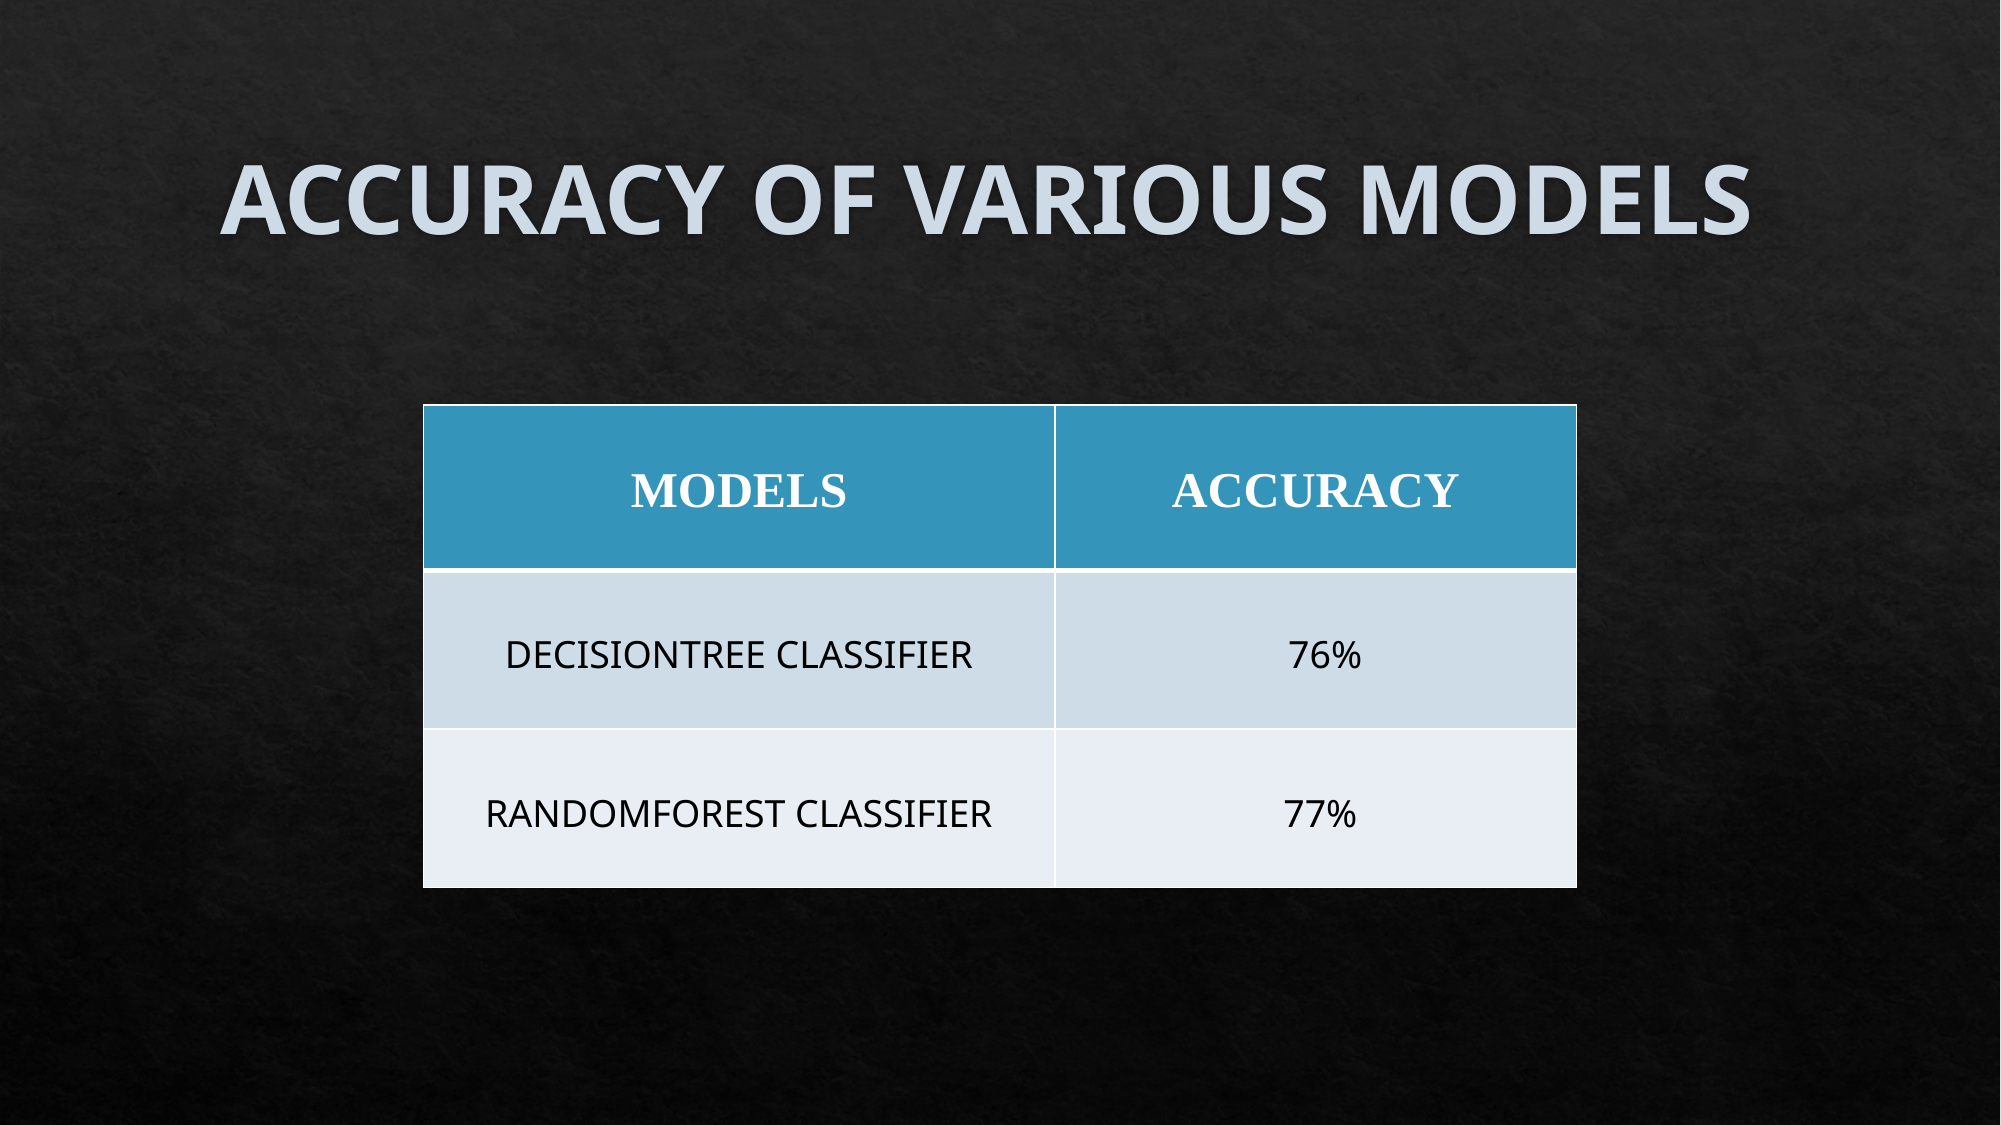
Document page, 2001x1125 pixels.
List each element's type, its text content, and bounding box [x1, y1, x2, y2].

table_header MODELS [424, 406, 1054, 568]
table_header ACCURACY [1056, 406, 1576, 568]
title ACCURACY OF VARIOUS MODELS [149, 99, 1849, 307]
table_cell RANDOMFOREST CLASSIFIER [424, 730, 1054, 887]
table_cell DECISIONTREE CLASSIFIER [424, 573, 1054, 728]
table_cell 76% [1056, 573, 1576, 728]
table_cell 77% [1056, 730, 1576, 887]
